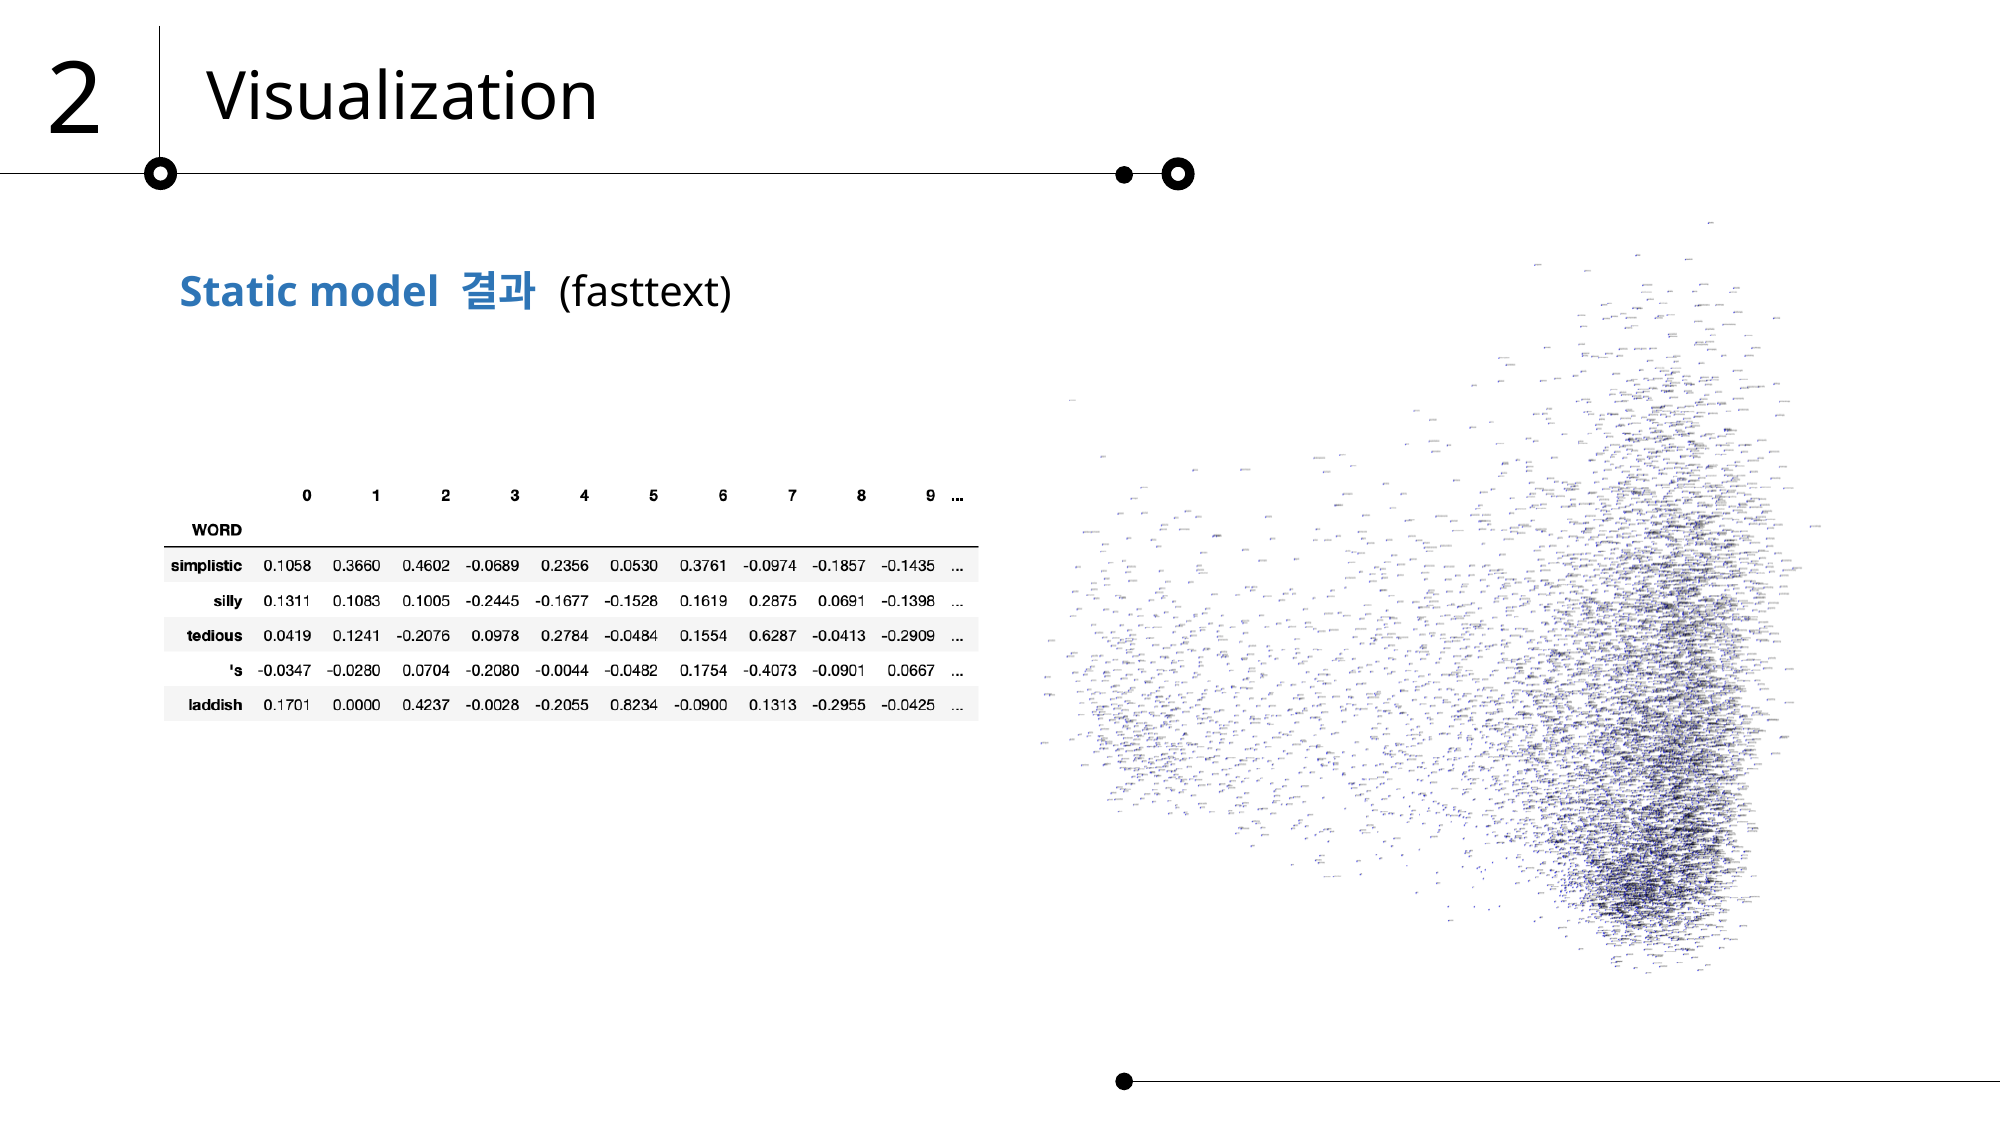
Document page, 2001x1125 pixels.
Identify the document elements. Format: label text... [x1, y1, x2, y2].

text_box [1115, 1072, 2000, 1091]
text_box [0, 25, 1190, 186]
picture [1017, 217, 1843, 995]
text_box Static model 결과 (fasttext) [164, 257, 758, 322]
picture [159, 477, 985, 735]
